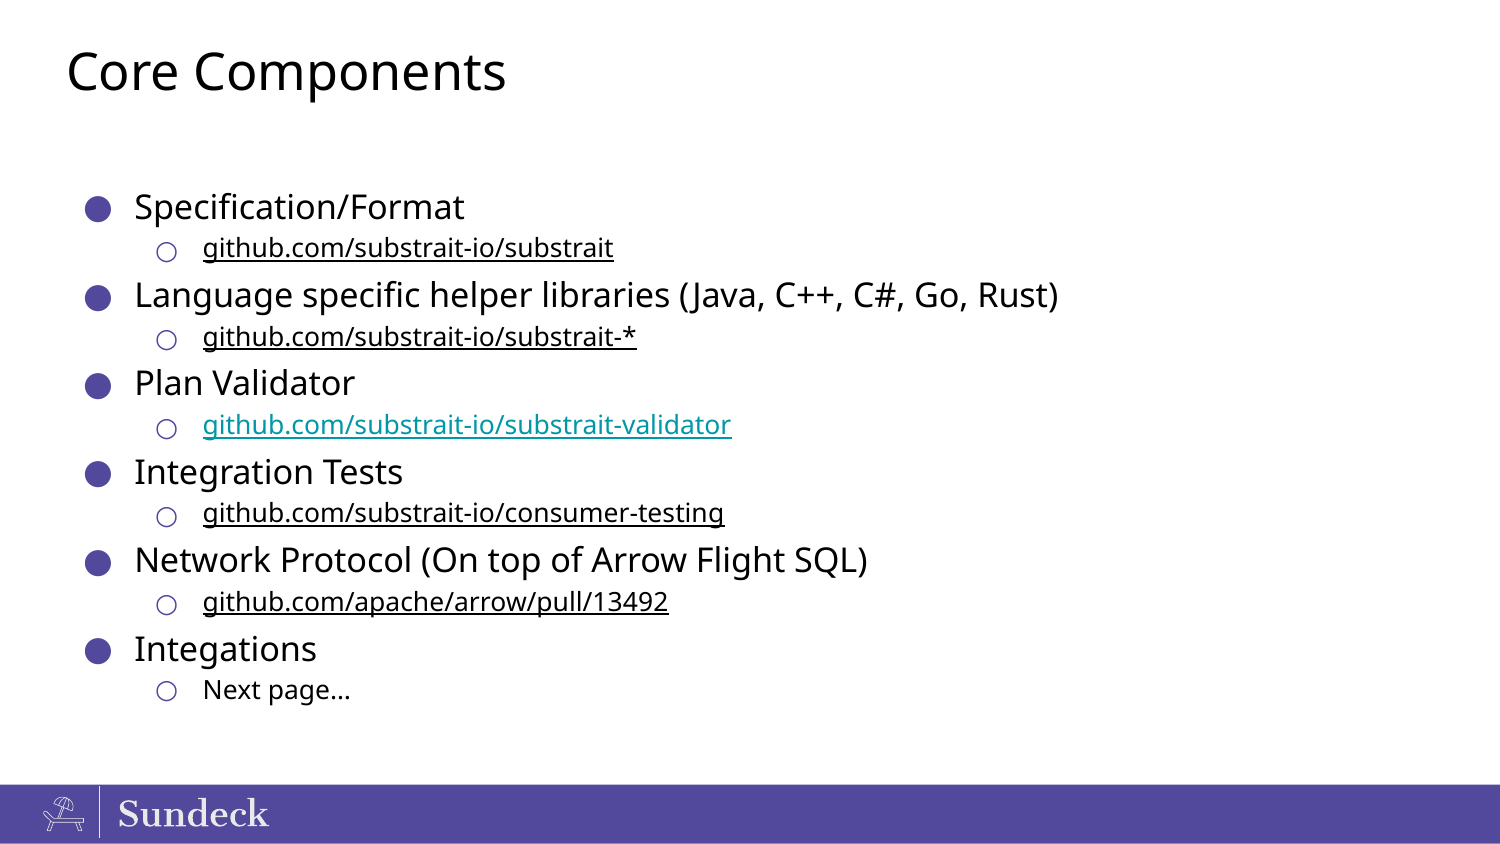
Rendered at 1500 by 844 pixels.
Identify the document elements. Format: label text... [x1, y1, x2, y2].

title Core Components [51, 23, 1449, 117]
list Specification/Format github.com/substrait-io/substrait Language specific helper libraries (Java, C++, C#, Go, Rust) github.com/substrait-io/substrait-* Plan Validator github.com/substrait-io/substrait-validator Integration Tests github.com/substrait-io/consumer-testing Network Protocol (On top of Arrow Flight SQL) github.com/apache/arrow/pull/13492 Integations Next page… [51, 164, 1449, 725]
